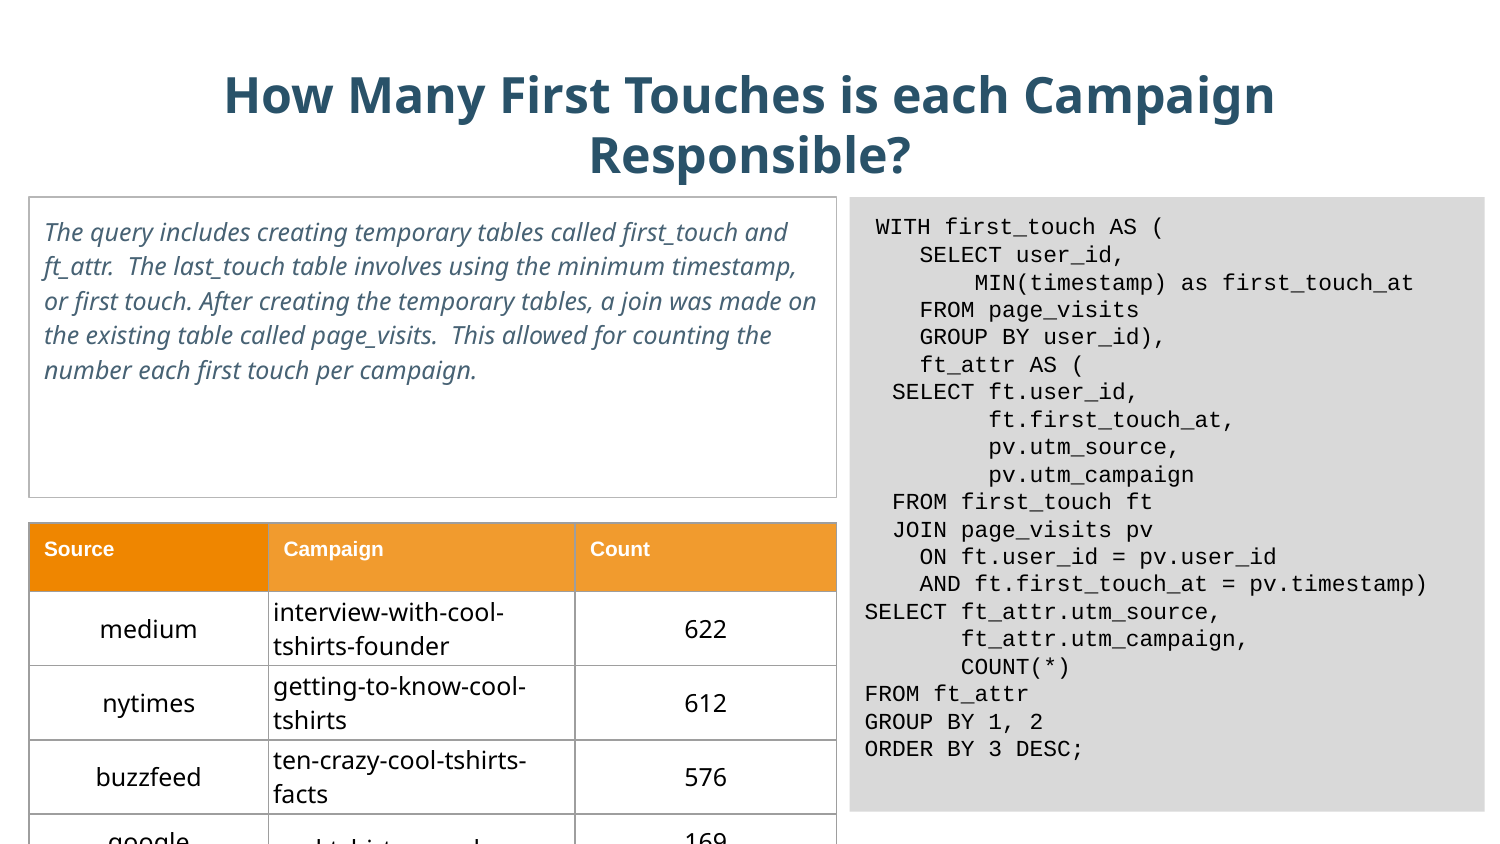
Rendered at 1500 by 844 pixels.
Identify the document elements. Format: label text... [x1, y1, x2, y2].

table_cell medium [30, 592, 268, 665]
table_cell 169 [576, 815, 836, 844]
table_cell buzzfeed [30, 741, 268, 813]
table_cell ten-crazy-cool-tshirts-facts [269, 741, 574, 813]
table_cell 576 [576, 741, 836, 813]
table_cell getting-to-know-cool-tshirts [269, 666, 574, 739]
table_header Count [576, 524, 836, 591]
table_cell google [30, 815, 268, 844]
table_cell cool-tshirts-search [269, 815, 574, 844]
table_header Source [30, 524, 268, 591]
table_cell interview-with-cool-tshirts-founder [269, 592, 574, 665]
text_box The query includes creating temporary tables called first_touch and ft_attr. The last_touch table involves using the minimum timestamp, or first touch. After creating the temporary tables, a join was made on the existing table called page_visits. This allowed for counting the number each first touch per campaign. [29, 197, 837, 498]
table_cell 622 [576, 592, 836, 665]
table_header Campaign [269, 524, 574, 591]
table_cell 612 [576, 666, 836, 739]
text_box WITH first_touch AS ( SELECT user_id, MIN(timestamp) as first_touch_at FROM page_visits GROUP BY user_id), ft_attr AS ( SELECT ft.user_id, ft.first_touch_at, pv.utm_source, pv.utm_campaign FROM first_touch ft JOIN page_visits pv ON ft.user_id = pv.user_id AND ft.first_touch_at = pv.timestamp) SELECT ft_attr.utm_source, ft_attr.utm_campaign, COUNT(*) FROM ft_attr GROUP BY 1, 2 ORDER BY 3 DESC; [849, 197, 1485, 812]
table_cell nytimes [30, 666, 268, 739]
text_box How Many First Touches is each Campaign Responsible? [51, 48, 1449, 186]
